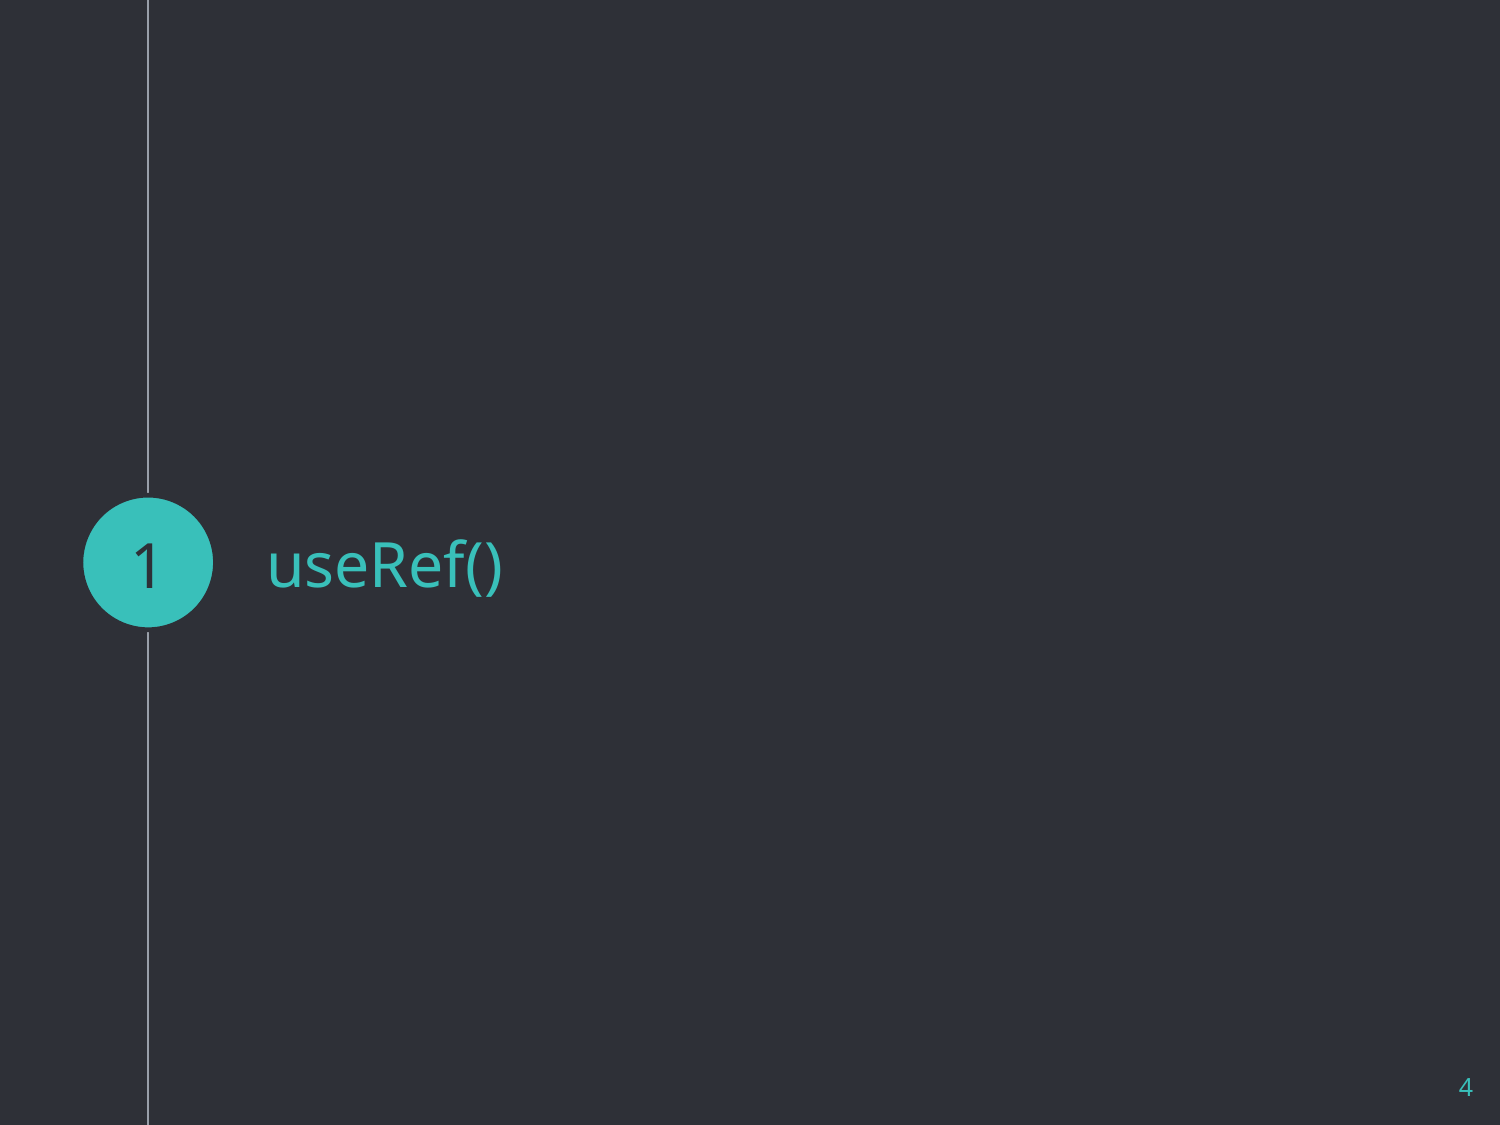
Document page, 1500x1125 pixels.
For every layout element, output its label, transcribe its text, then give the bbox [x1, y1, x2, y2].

text_box 1 [82, 498, 215, 628]
title useRef() [250, 504, 1362, 622]
slide_number 4 [1398, 1056, 1489, 1125]
